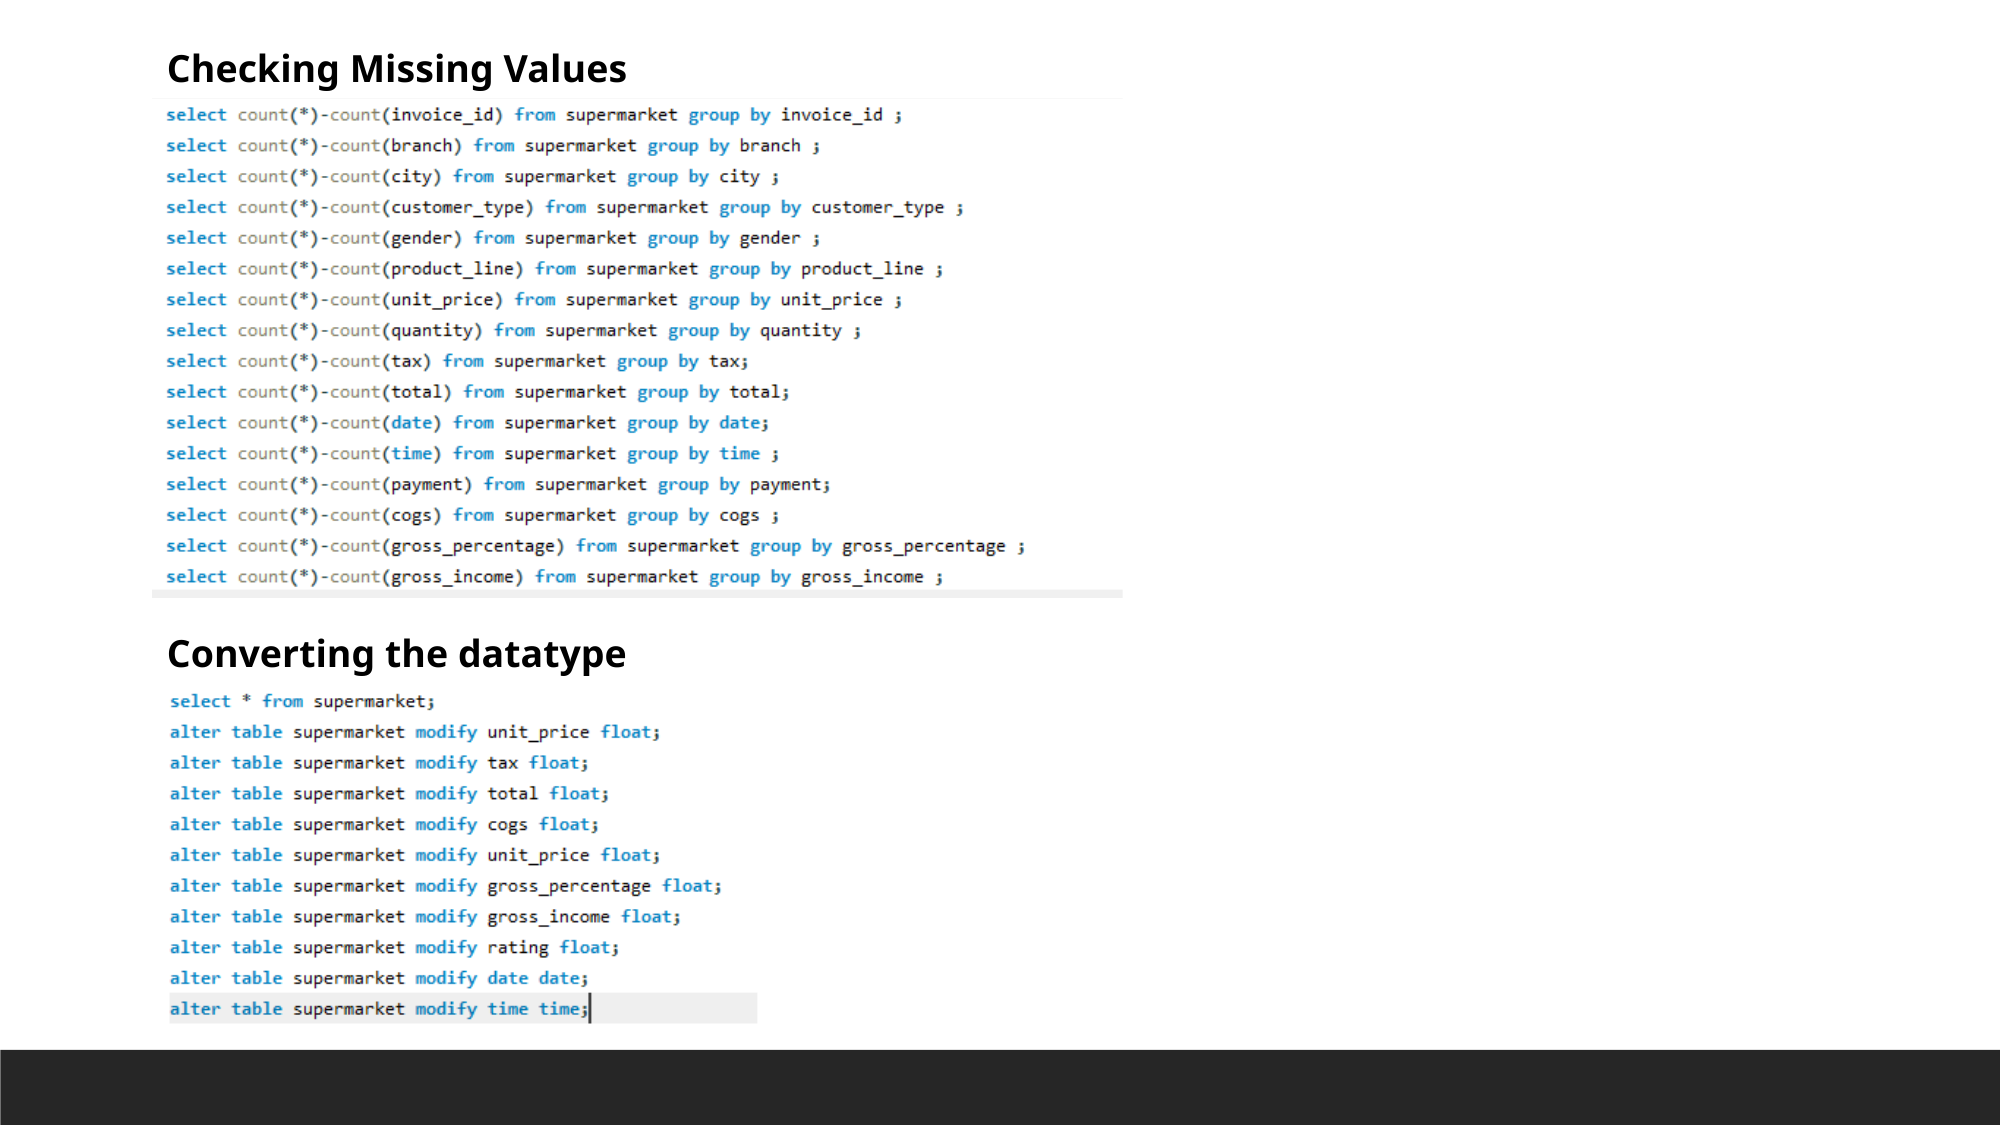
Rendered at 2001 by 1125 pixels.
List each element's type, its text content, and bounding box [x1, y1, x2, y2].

picture [151, 98, 1124, 598]
text_box Checking Missing Values [152, 38, 1153, 98]
text_box Converting the datatype [152, 622, 1153, 683]
picture [151, 682, 758, 1028]
